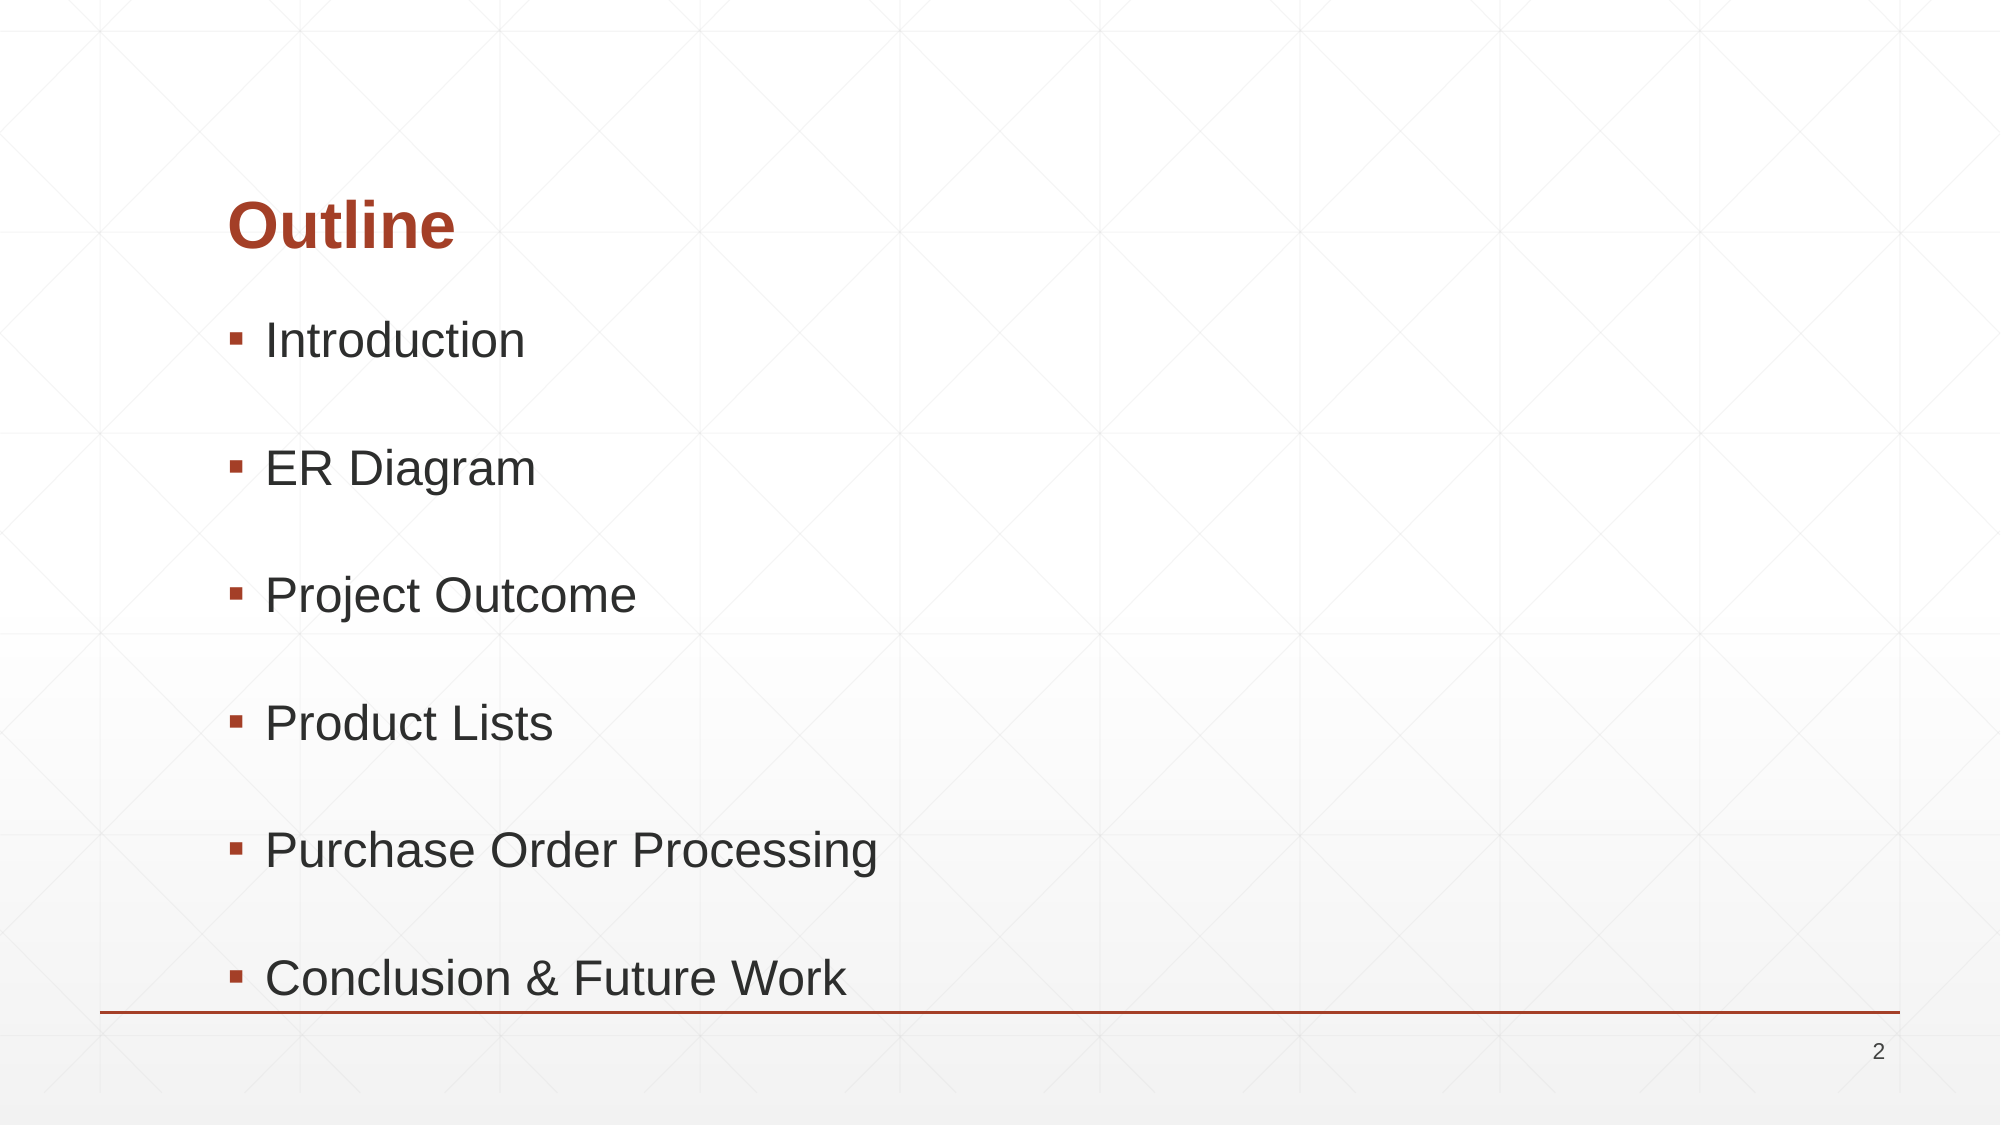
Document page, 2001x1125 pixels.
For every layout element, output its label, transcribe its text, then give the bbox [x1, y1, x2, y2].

slide_number 2 [1749, 1031, 1901, 1069]
list Introduction ER Diagram Project Outcome Product Lists Purchase Order Processing Conclusion & Future Work [212, 270, 1788, 1032]
title Outline [212, 82, 1788, 270]
